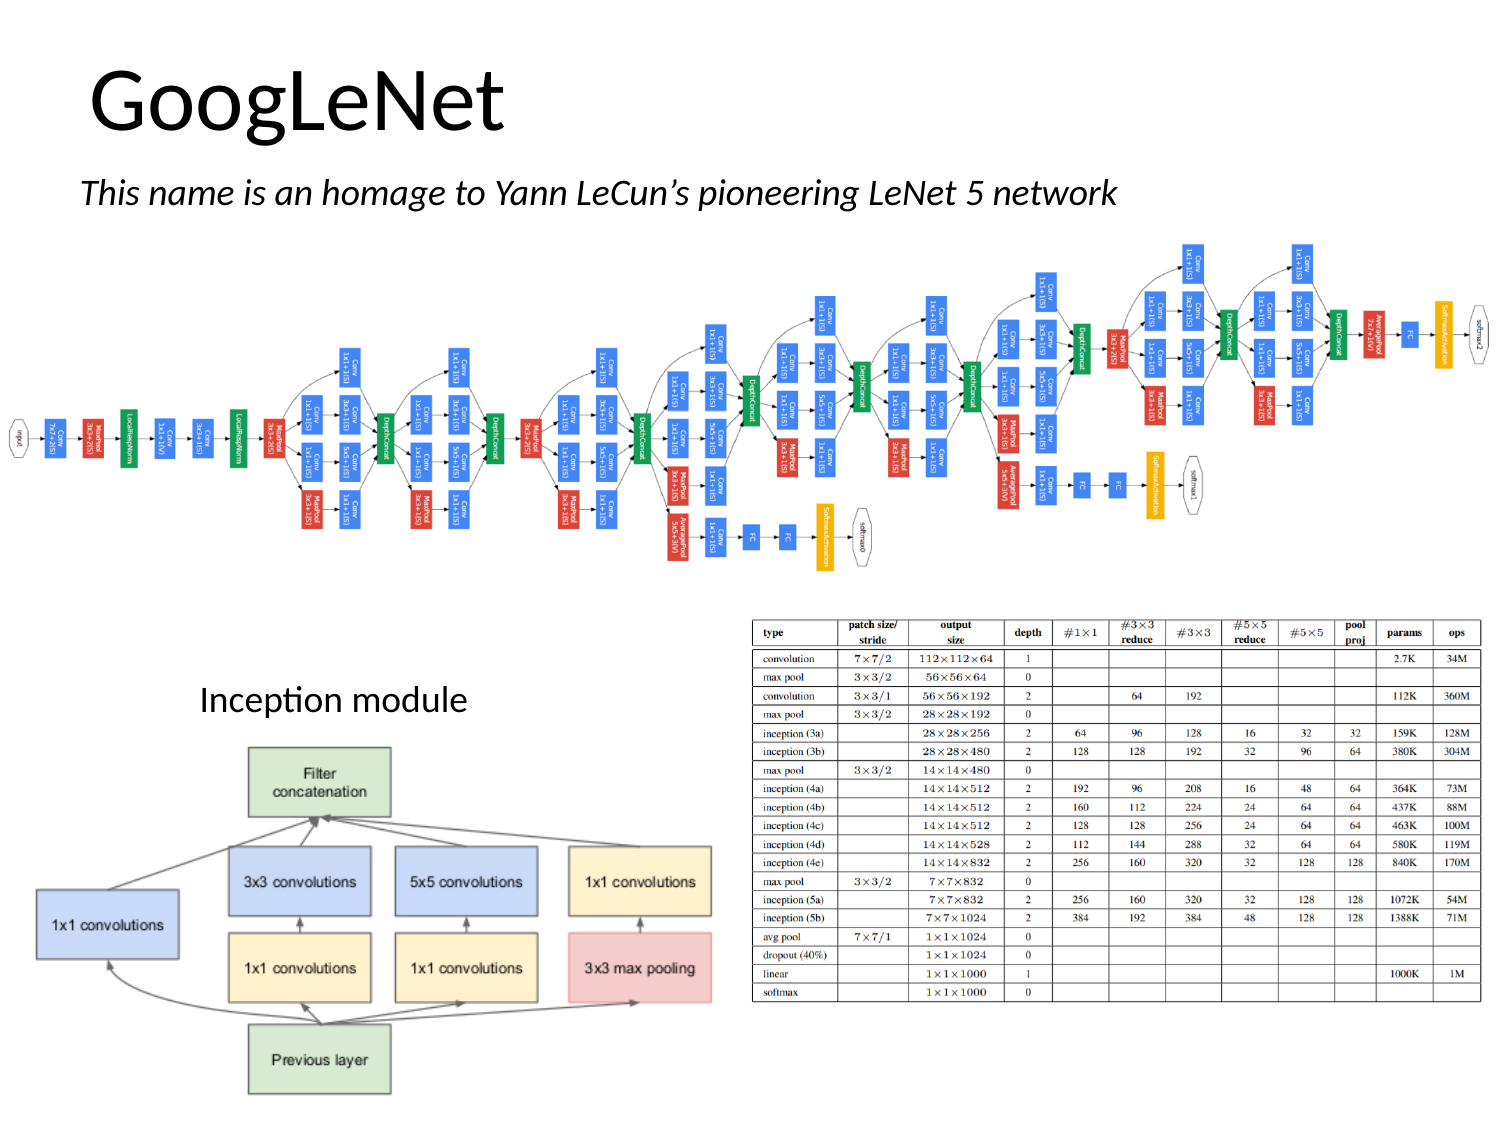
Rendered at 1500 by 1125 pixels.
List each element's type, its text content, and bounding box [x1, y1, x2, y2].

picture [2, 243, 1497, 579]
picture [6, 599, 1497, 1114]
text_box This name is an homage to Yann LeCun’s pioneering LeNet 5 network [64, 160, 1447, 221]
title GoogLeNet [74, 0, 1425, 160]
text_box Inception module [184, 667, 484, 714]
